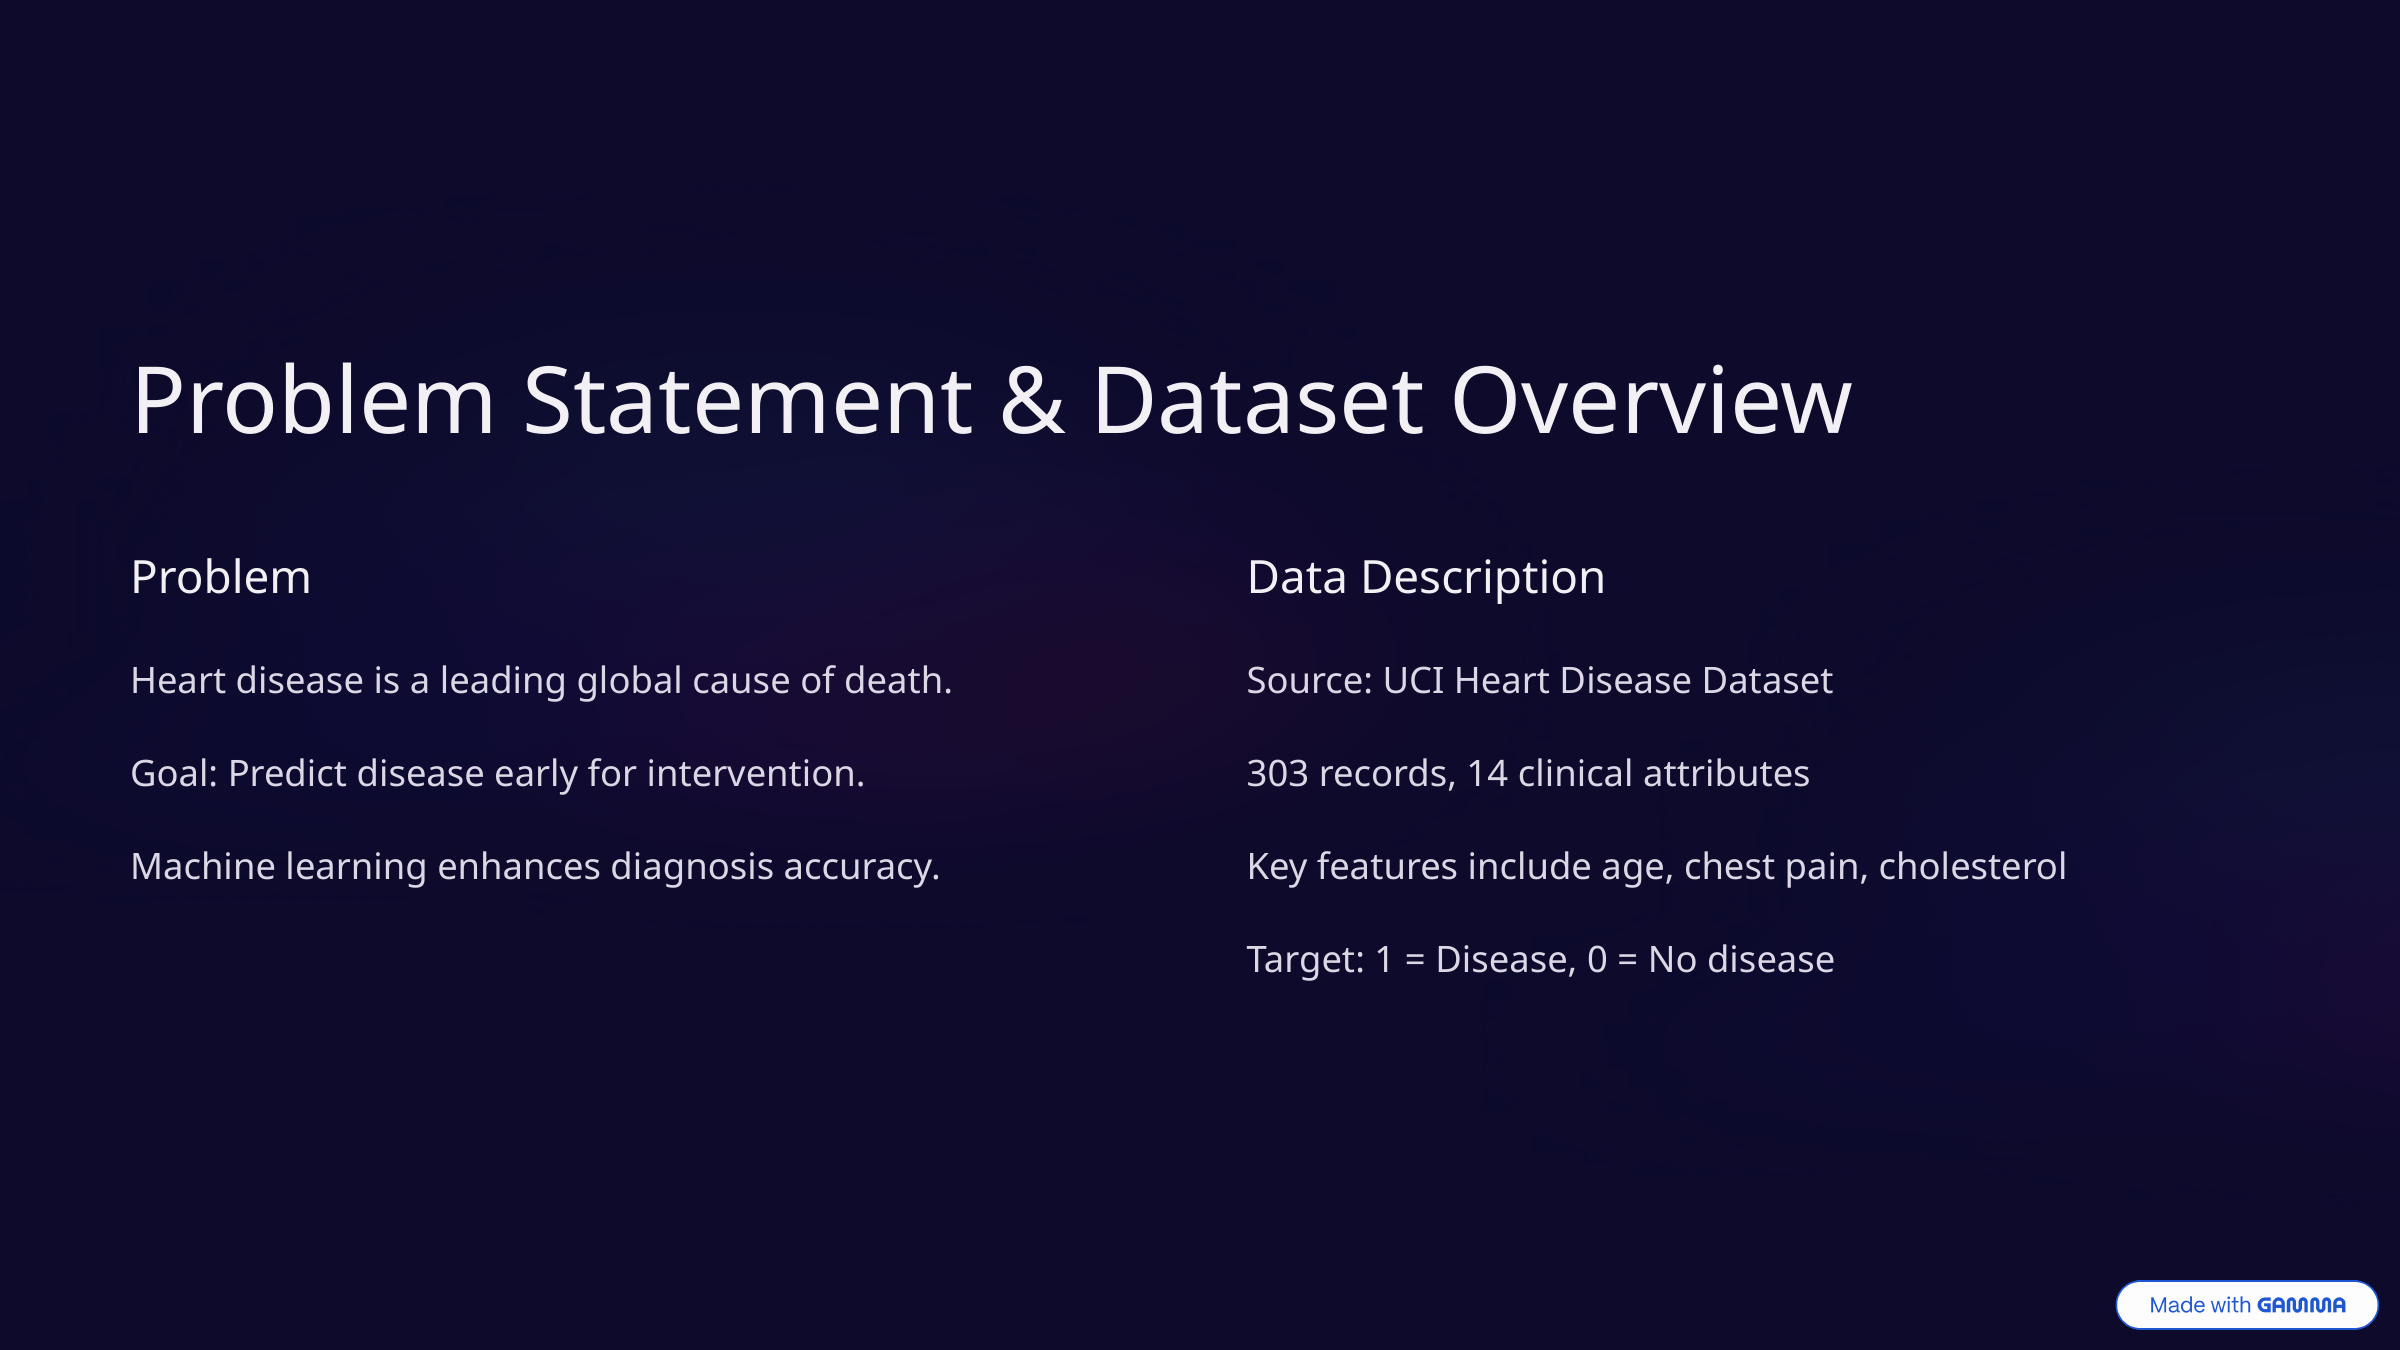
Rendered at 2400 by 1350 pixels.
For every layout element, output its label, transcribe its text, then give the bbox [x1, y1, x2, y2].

text_box Heart disease is a leading global cause of death. [130, 641, 1155, 701]
text_box 303 records, 14 clinical attributes [1246, 734, 2271, 794]
text_box Goal: Predict disease early for intervention. [130, 734, 1155, 794]
picture [2106, 1271, 2389, 1339]
text_box Problem [130, 545, 596, 604]
text_box Data Description [1246, 545, 1712, 604]
text_box Target: 1 = Disease, 0 = No disease [1246, 920, 2271, 980]
text_box Source: UCI Heart Disease Dataset [1246, 641, 2271, 701]
text_box Machine learning enhances diagnosis accuracy. [130, 827, 1155, 887]
text_box Key features include age, chest pain, cholesterol [1246, 827, 2271, 887]
text_box Problem Statement & Dataset Overview [130, 336, 1984, 453]
